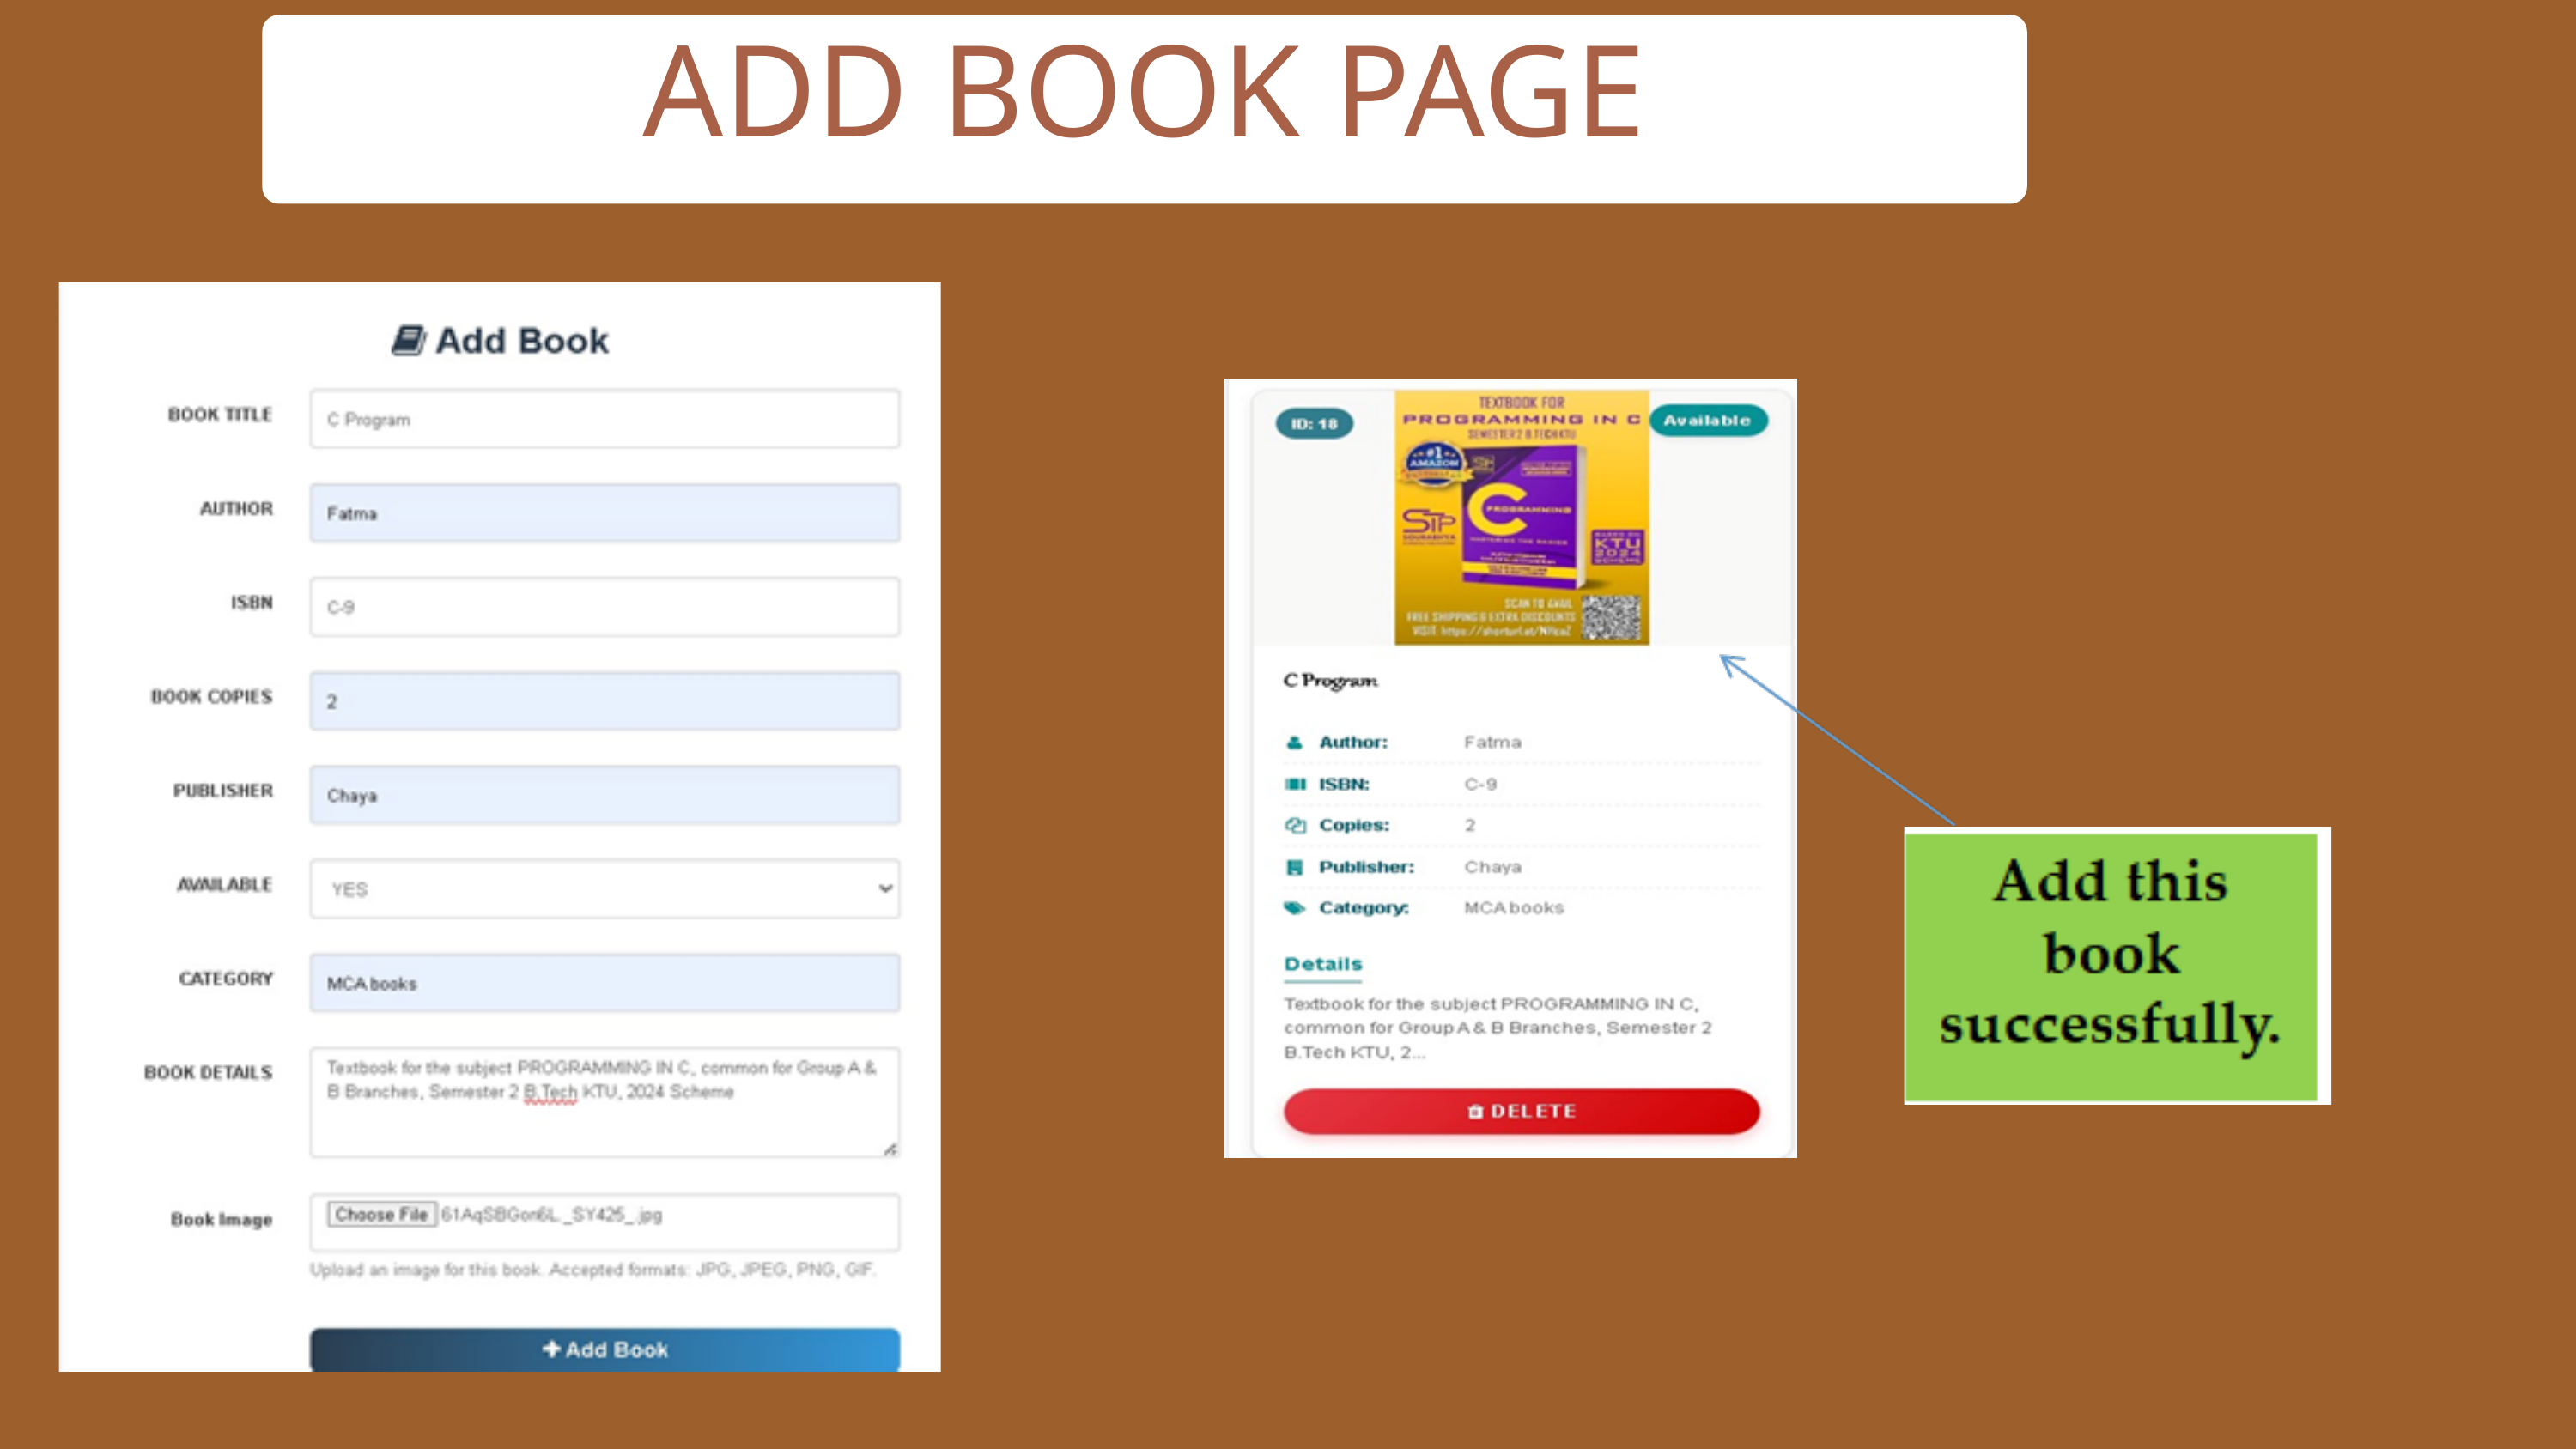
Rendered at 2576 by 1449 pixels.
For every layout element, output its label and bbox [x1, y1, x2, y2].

text_box [1904, 827, 2332, 1105]
text_box [1224, 379, 1797, 1158]
text_box [58, 282, 941, 1372]
text_box [1700, 636, 1957, 828]
text_box [262, 14, 2027, 204]
